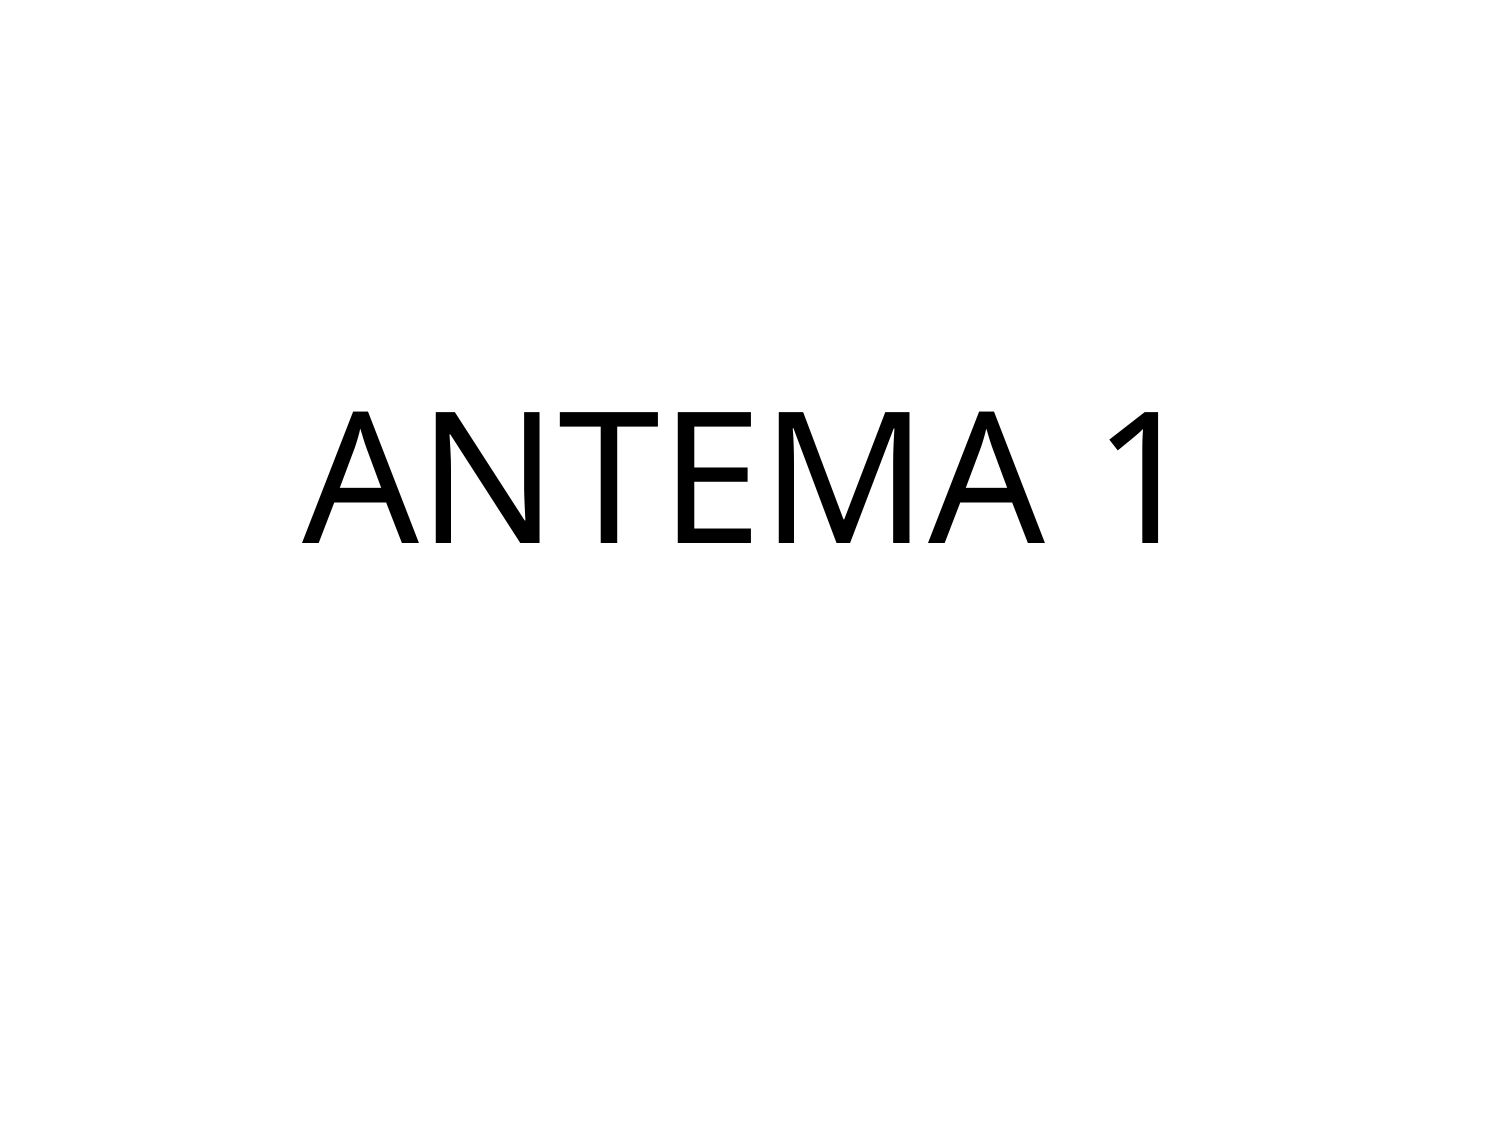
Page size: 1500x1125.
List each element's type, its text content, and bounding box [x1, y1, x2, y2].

title ANTEMA 1 [112, 349, 1388, 591]
